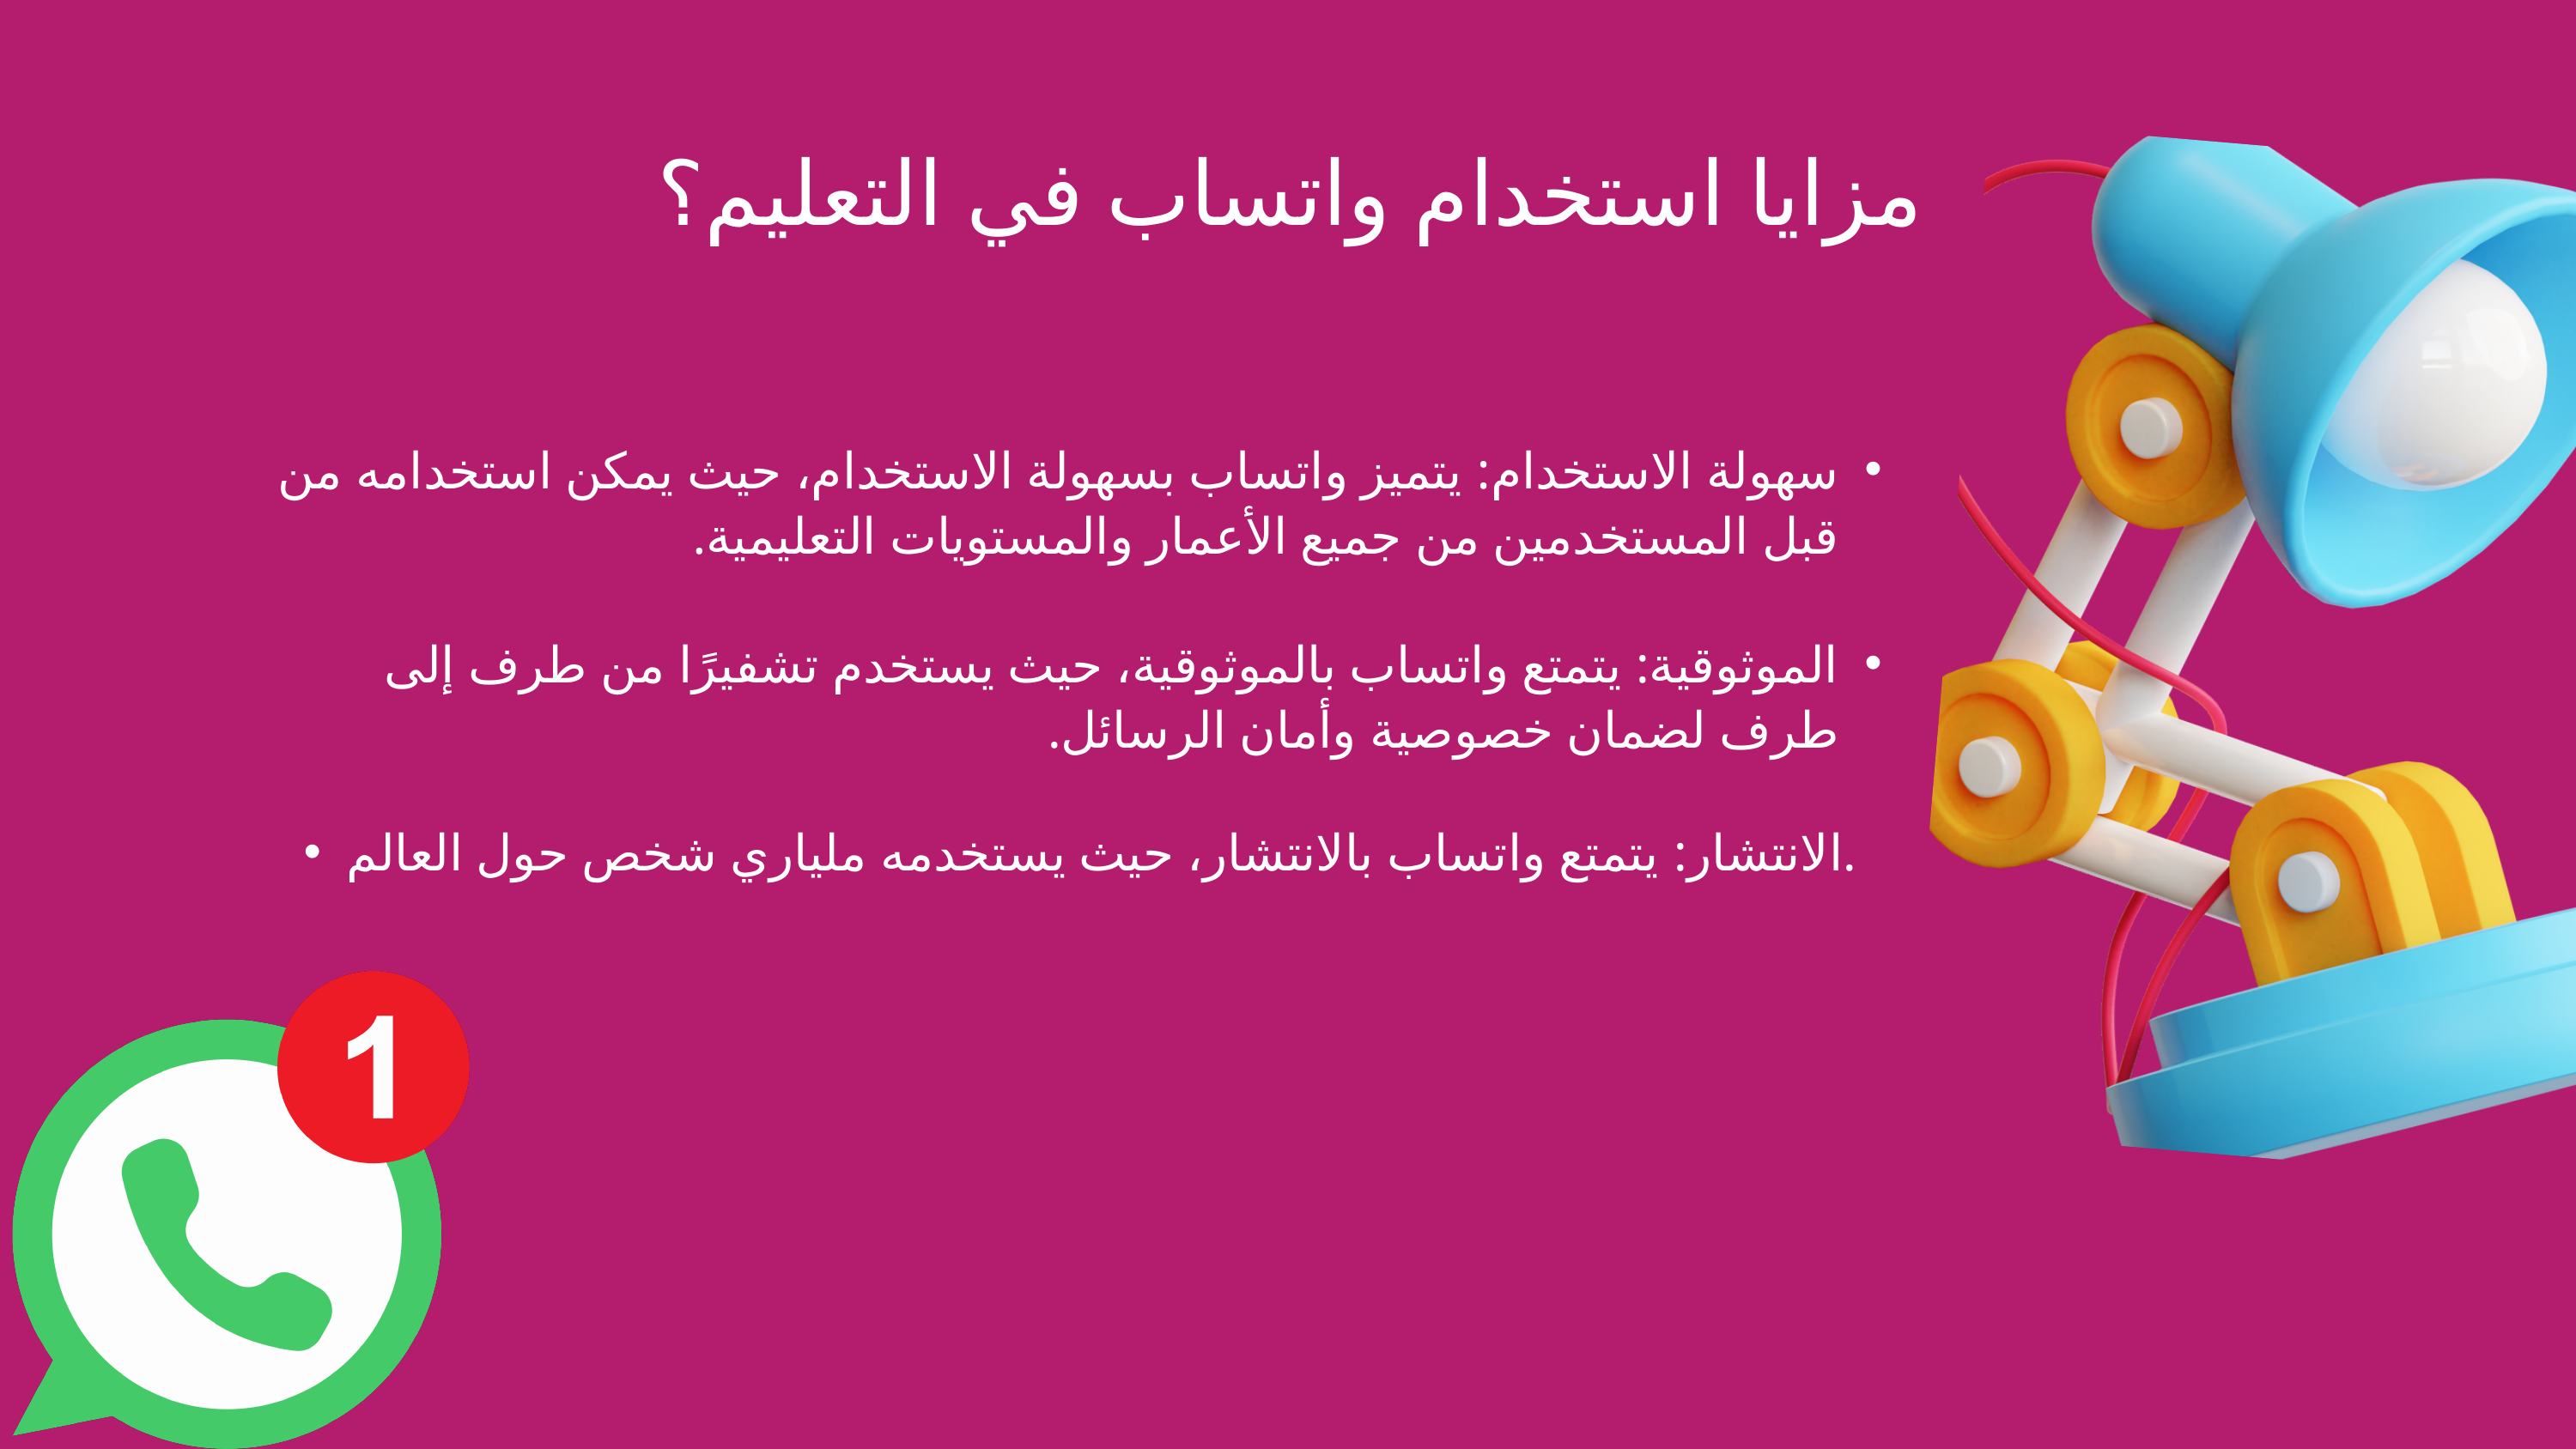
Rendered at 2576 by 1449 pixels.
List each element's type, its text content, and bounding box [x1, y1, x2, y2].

text_box مزايا استخدام واتساب في التعليم؟ [66, 136, 1925, 351]
text_box سهولة الاستخدام: يتميز واتساب بسهولة الاستخدام، حيث يمكن استخدامه من قبل المستخدمين من جميع الأعمار والمستويات التعليمية. [261, 433, 1925, 627]
text_box [1904, 122, 2576, 1185]
text_box الانتشار: يتمتع واتساب بالانتشار، حيث يستخدمه ملياري شخص حول العالم. [261, 815, 1925, 946]
text_box الموثوقية: يتمتع واتساب بالموثوقية، حيث يستخدم تشفيرًا من طرف إلى طرف لضمان خصوصية وأمان الرسائل. [261, 627, 1925, 815]
text_box [12, 971, 470, 1449]
